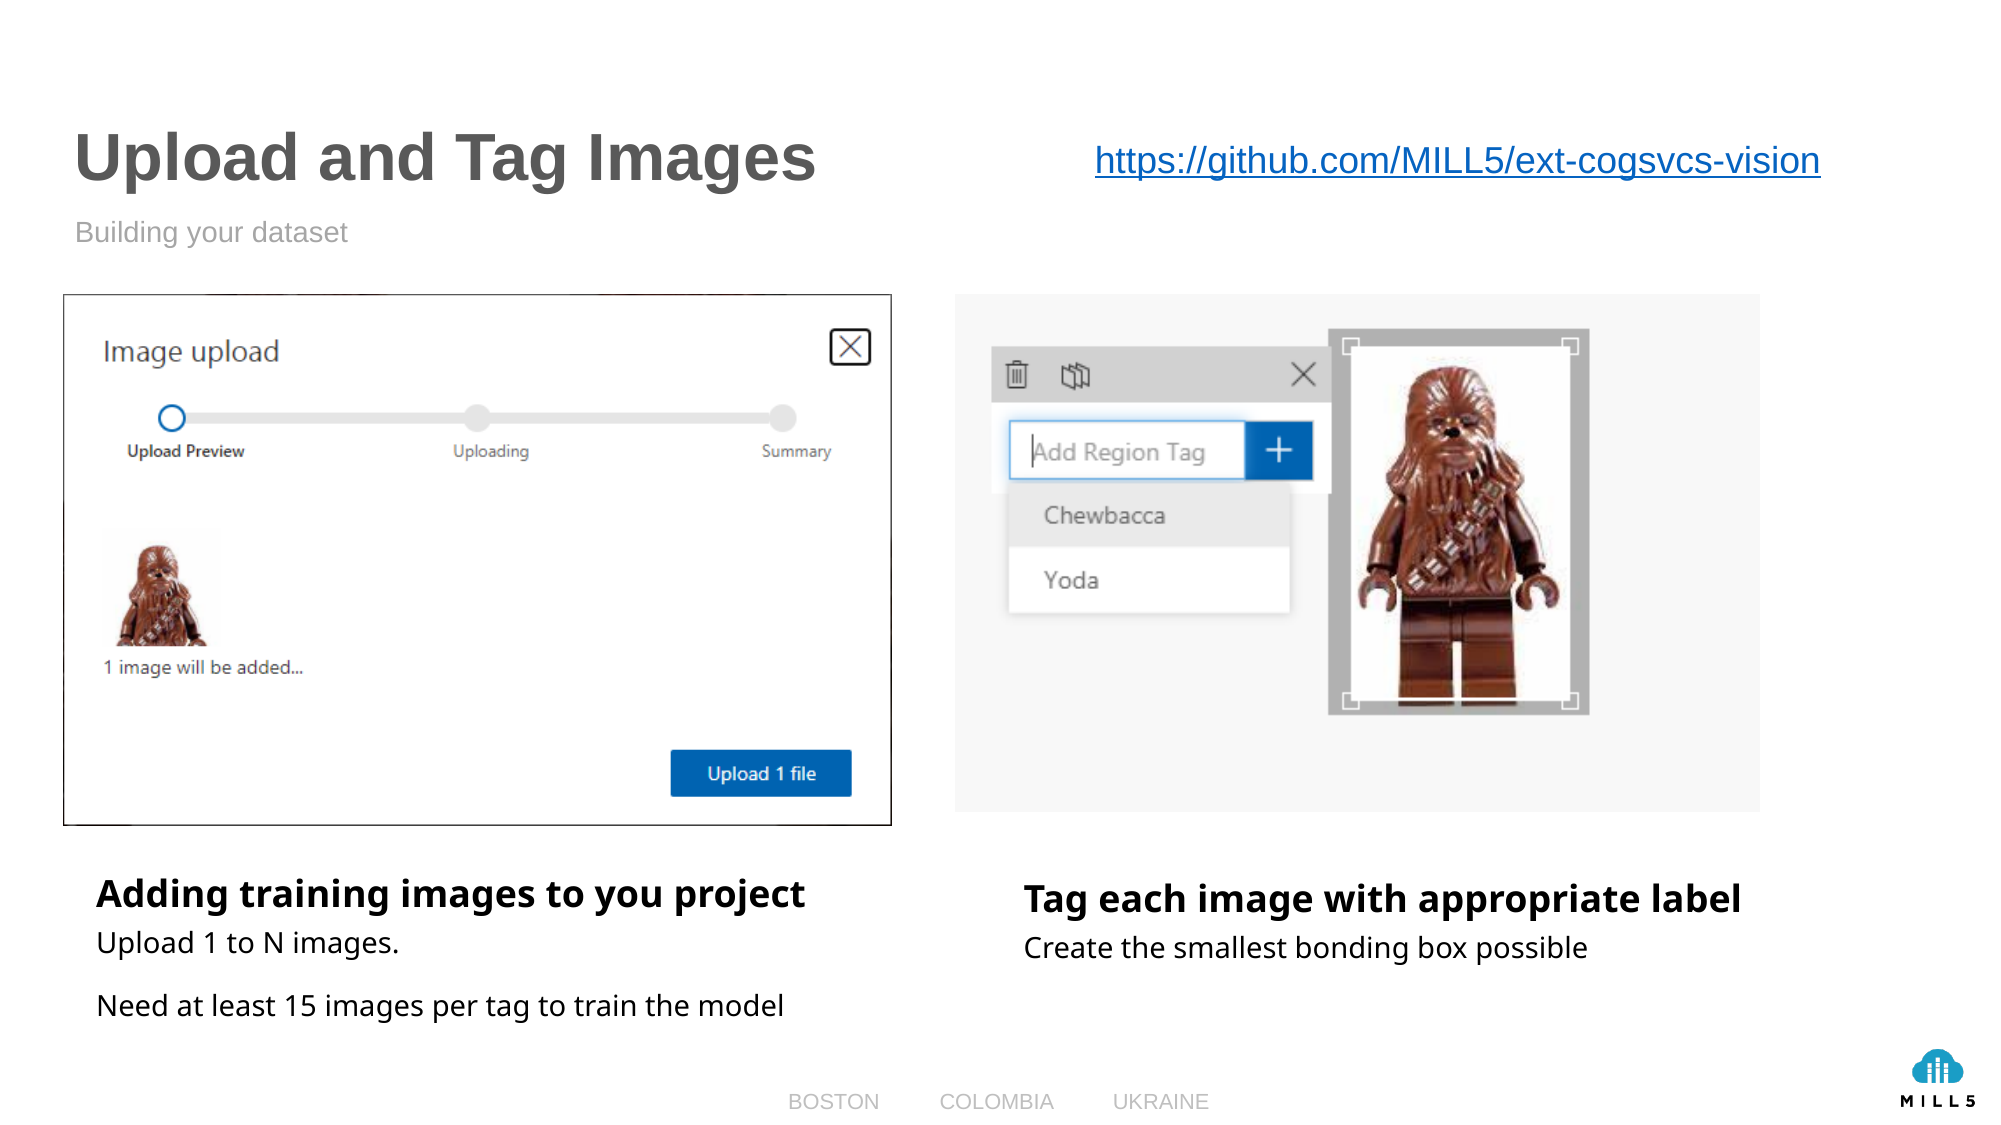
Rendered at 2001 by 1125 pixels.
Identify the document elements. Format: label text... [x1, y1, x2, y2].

picture [63, 294, 892, 826]
list Building your dataset [59, 209, 1480, 273]
picture [955, 294, 1760, 812]
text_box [95, 675, 976, 1025]
text_box Tag each image with appropriate label Create the smallest bonding box possible [1023, 844, 1823, 965]
title Upload and Tag Images [59, 112, 1480, 206]
picture [1876, 1017, 1999, 1125]
text_box https://github.com/MILL5/ext-cogsvcs-vision [1080, 128, 1837, 189]
